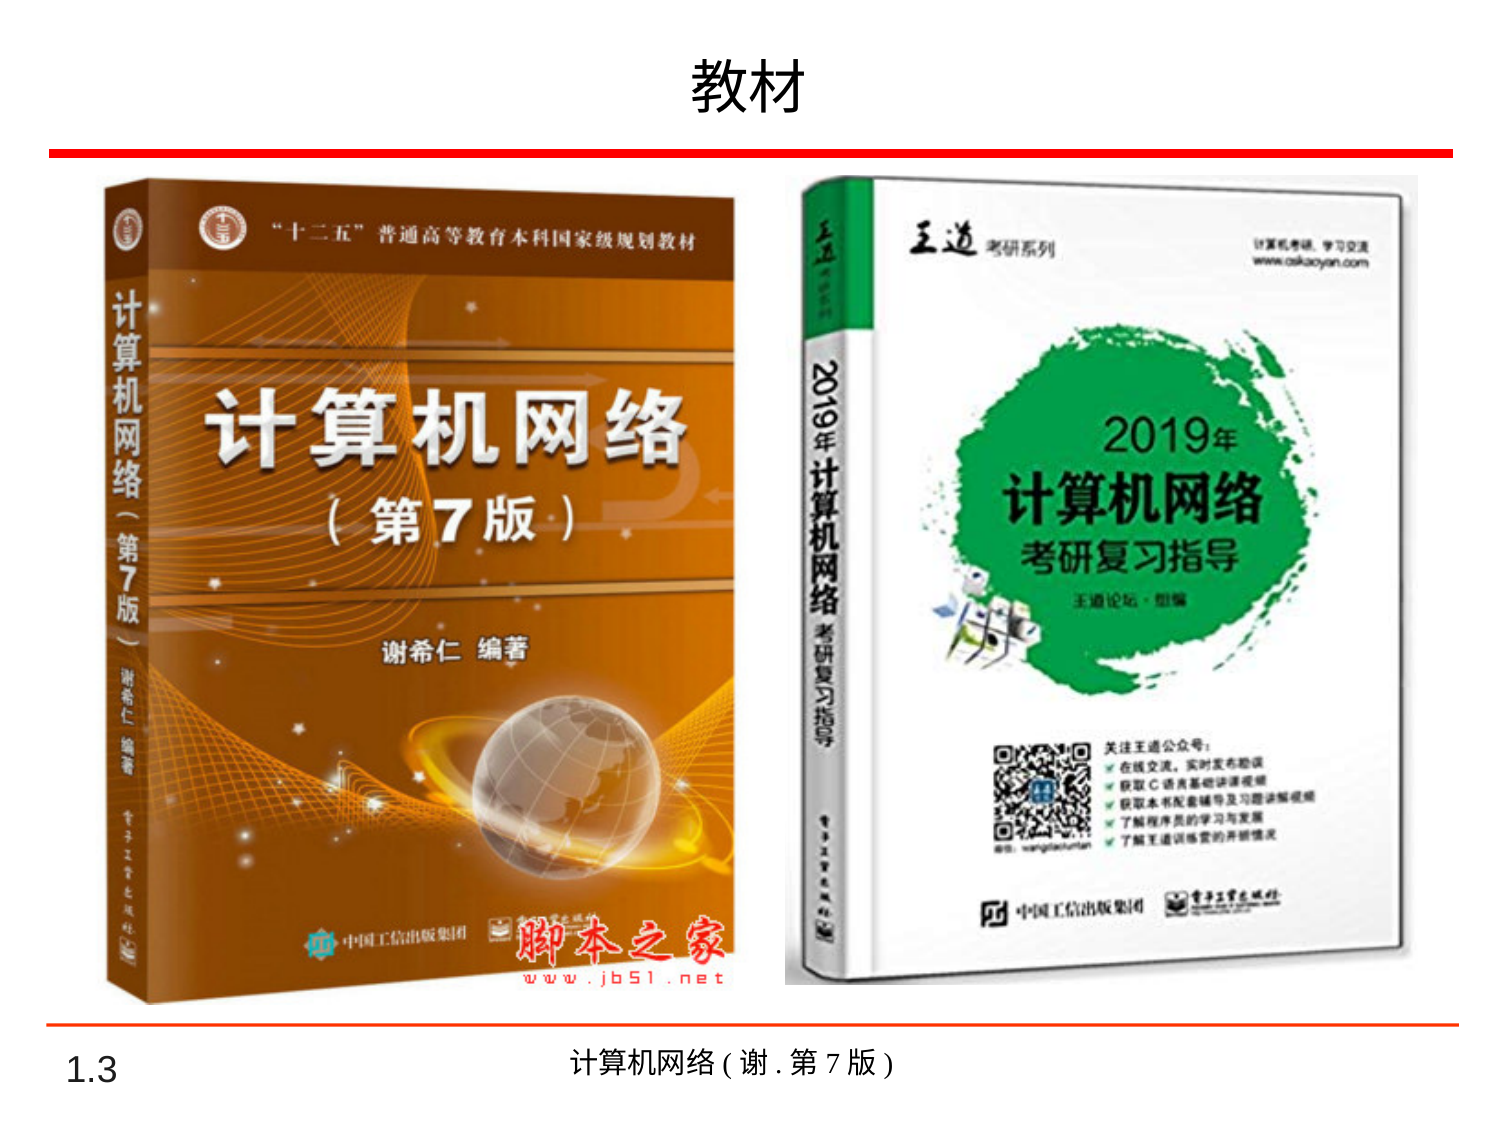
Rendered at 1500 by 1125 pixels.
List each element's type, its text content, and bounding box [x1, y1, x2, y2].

title 教材 [58, 33, 1440, 137]
picture [784, 175, 1419, 985]
picture [81, 175, 751, 1005]
